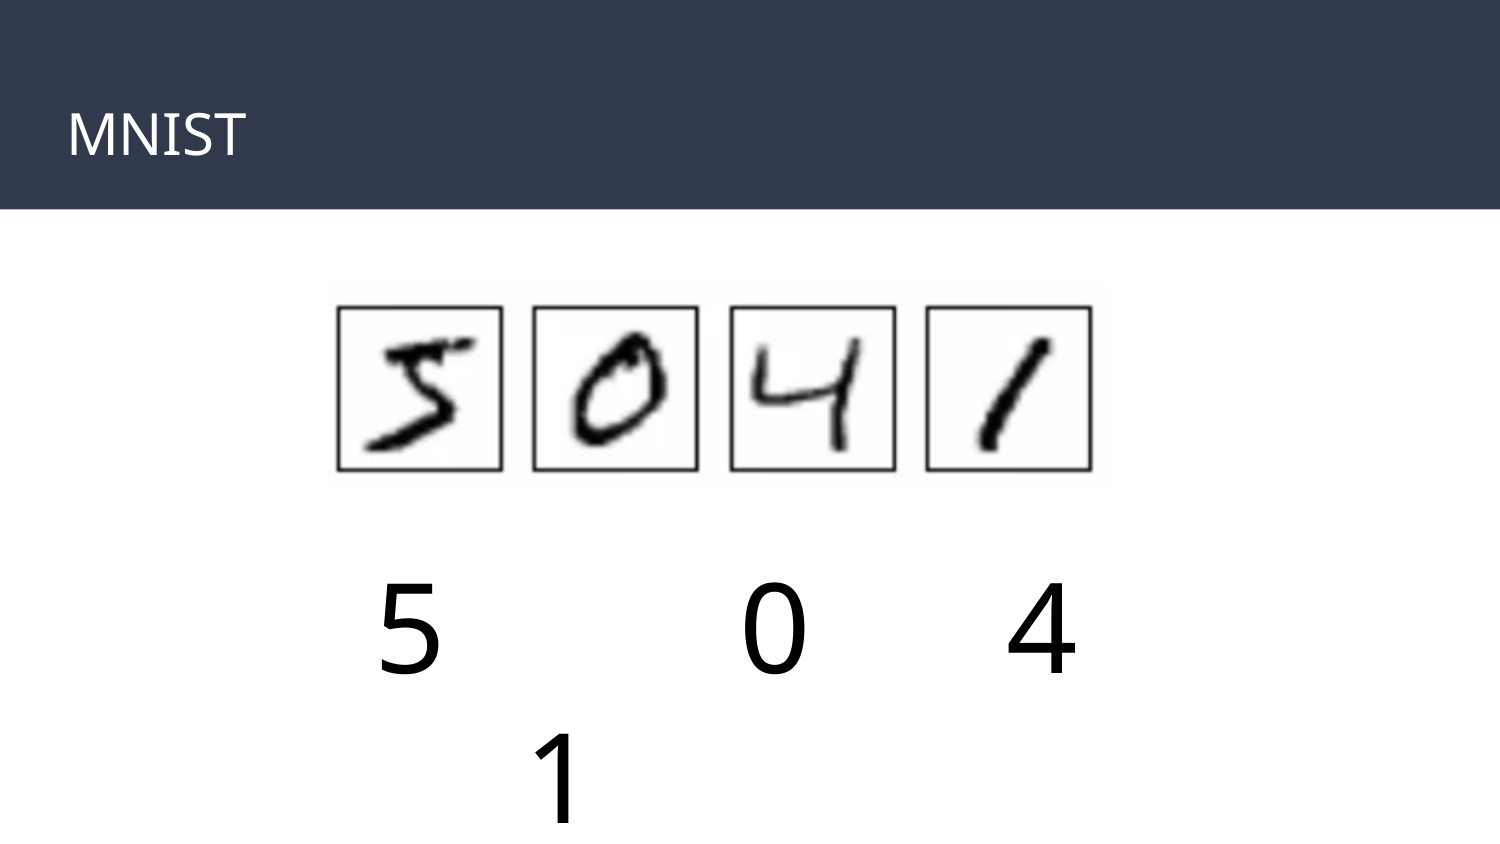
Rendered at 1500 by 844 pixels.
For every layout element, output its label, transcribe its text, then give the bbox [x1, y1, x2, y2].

title MNIST [51, 82, 1449, 185]
picture [326, 283, 1109, 488]
text_box 5 0 4 1 [359, 533, 1141, 720]
